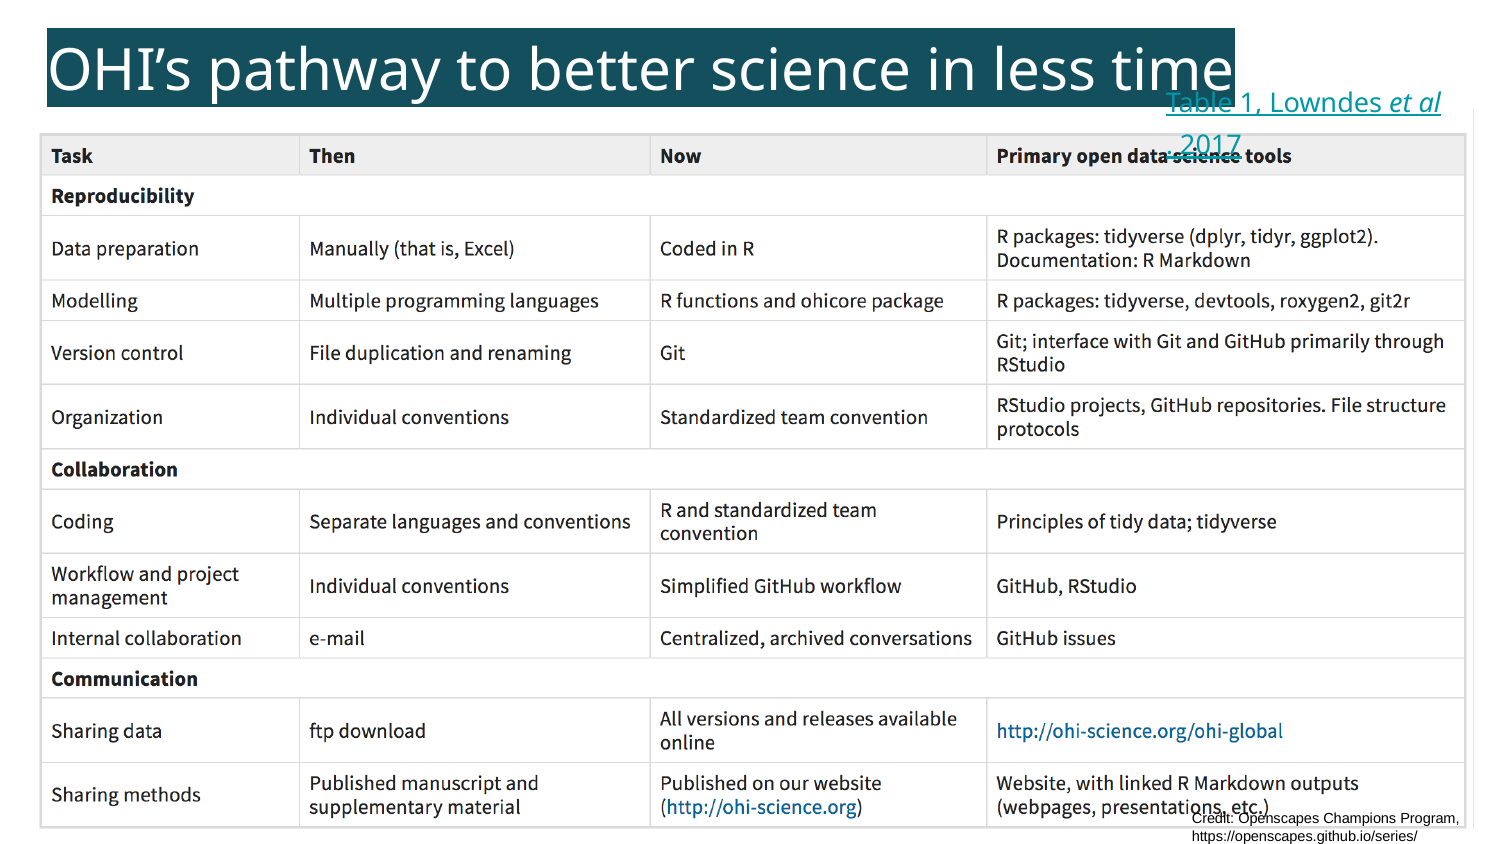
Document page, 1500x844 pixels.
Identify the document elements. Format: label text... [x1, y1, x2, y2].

title OHI’s pathway to better science in less time [32, 16, 1257, 107]
text_box Credit: Openscapes Champions Program, https://openscapes.github.io/series/ [1177, 801, 1500, 844]
picture [12, 109, 1474, 829]
text_box Table 1, Lowndes et al. 2017 [1154, 49, 1498, 130]
